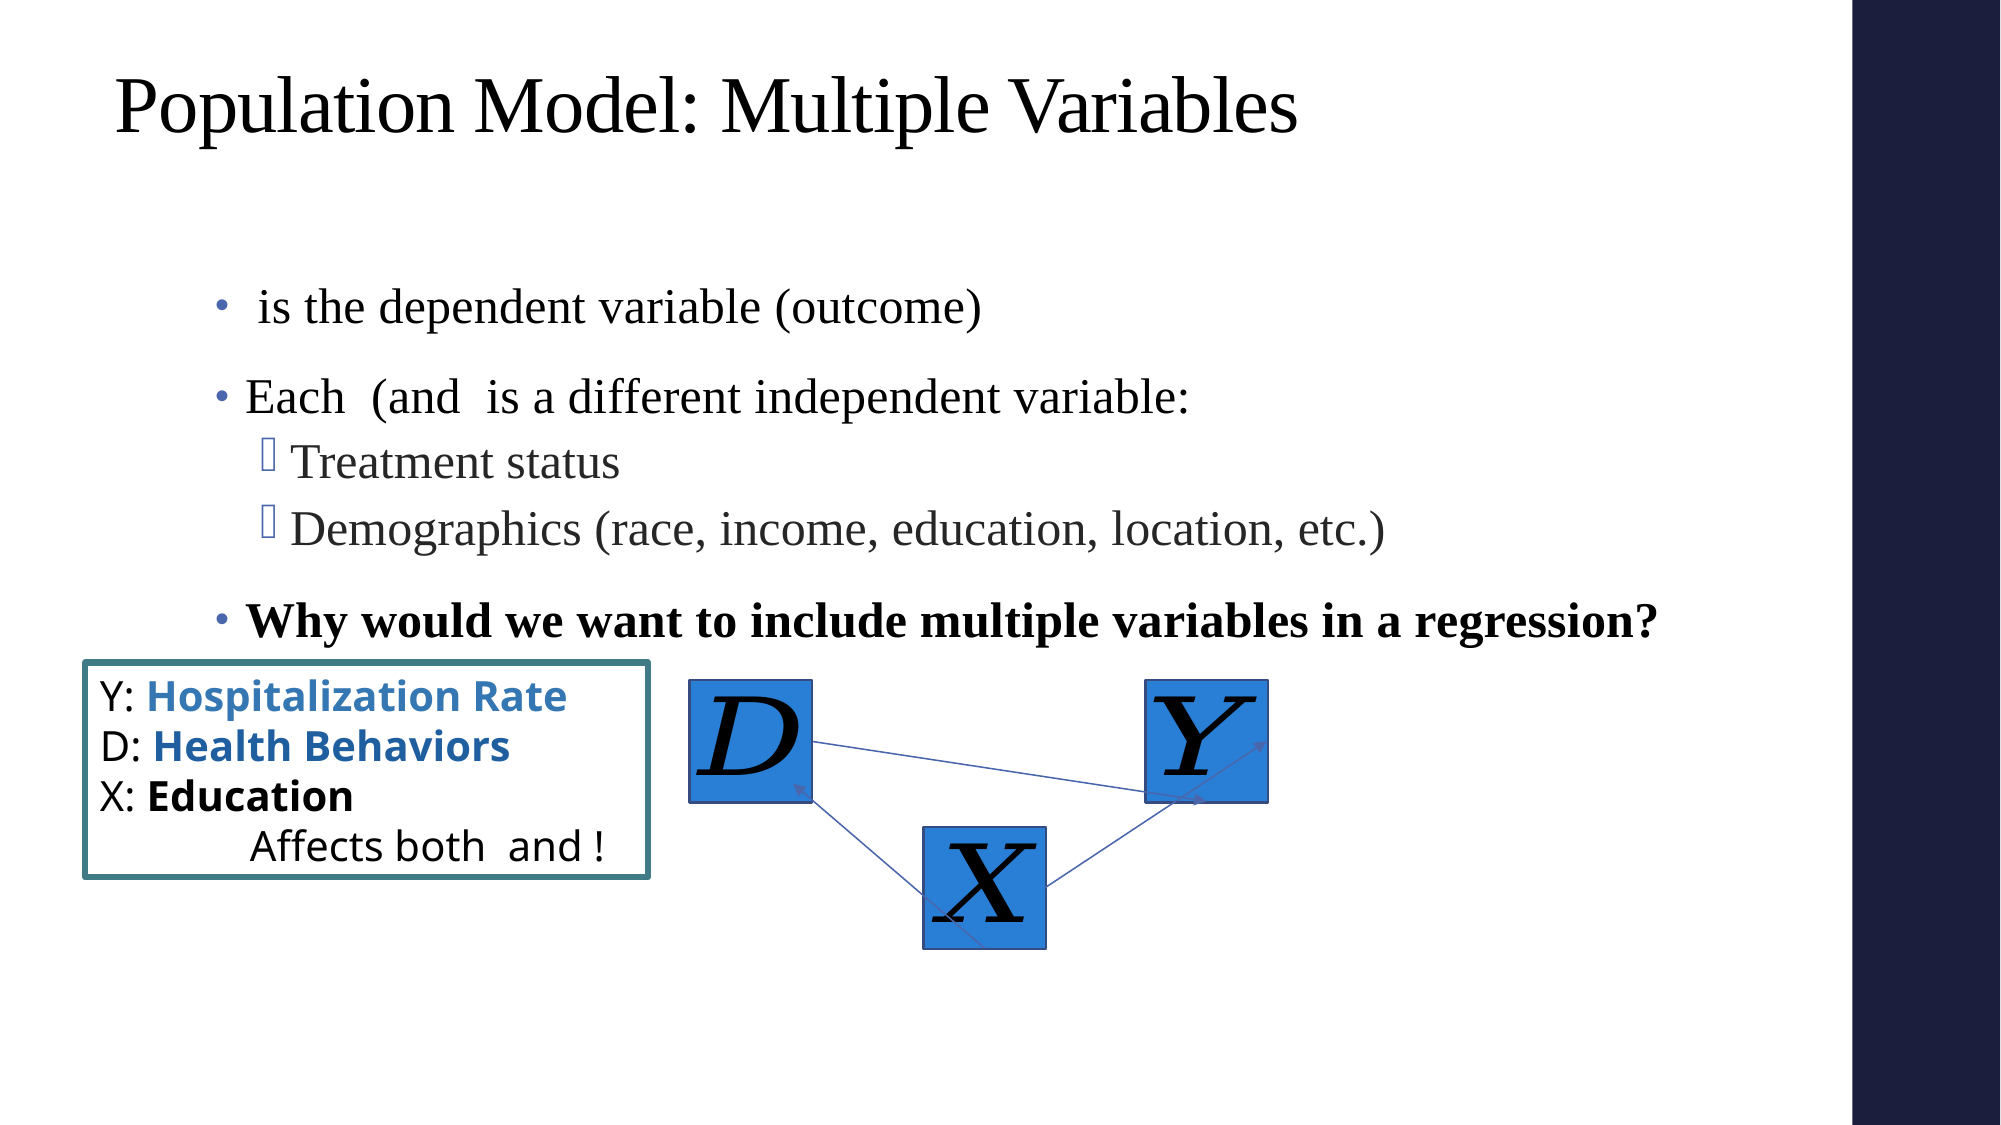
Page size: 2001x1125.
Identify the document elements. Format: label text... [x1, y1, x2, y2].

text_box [792, 783, 925, 889]
title Population Model: Multiple Variables [99, 55, 1743, 158]
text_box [1044, 783, 1165, 889]
